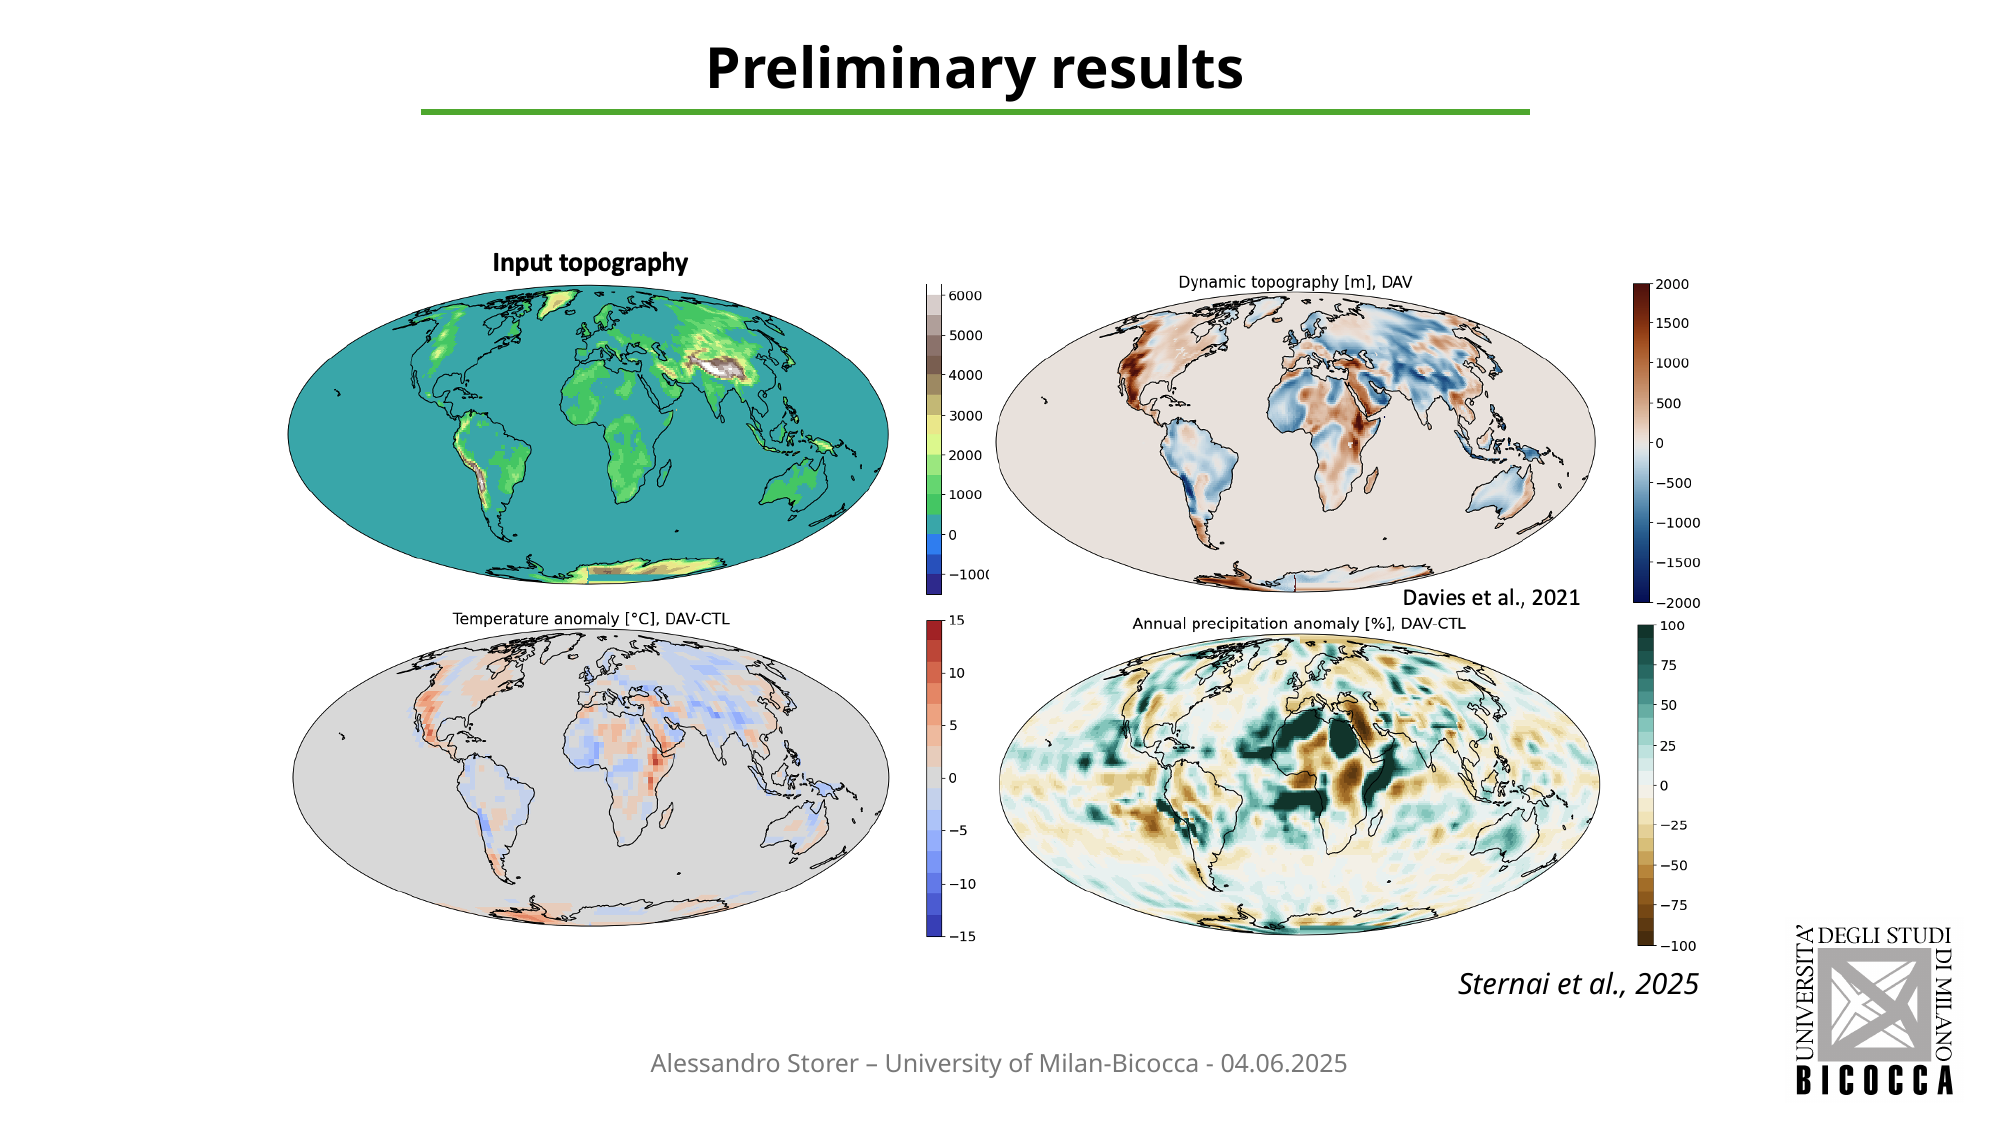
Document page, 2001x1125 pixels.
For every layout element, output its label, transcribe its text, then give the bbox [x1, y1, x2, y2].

picture [280, 225, 1719, 959]
picture [1784, 916, 1965, 1104]
text_box Preliminary results [347, 24, 1604, 108]
footer Alessandro Storer – University of Milan-Bicocca - 04.06.2025 [554, 1033, 1446, 1093]
text_box Sternai et al., 2025 [1443, 959, 1715, 1008]
